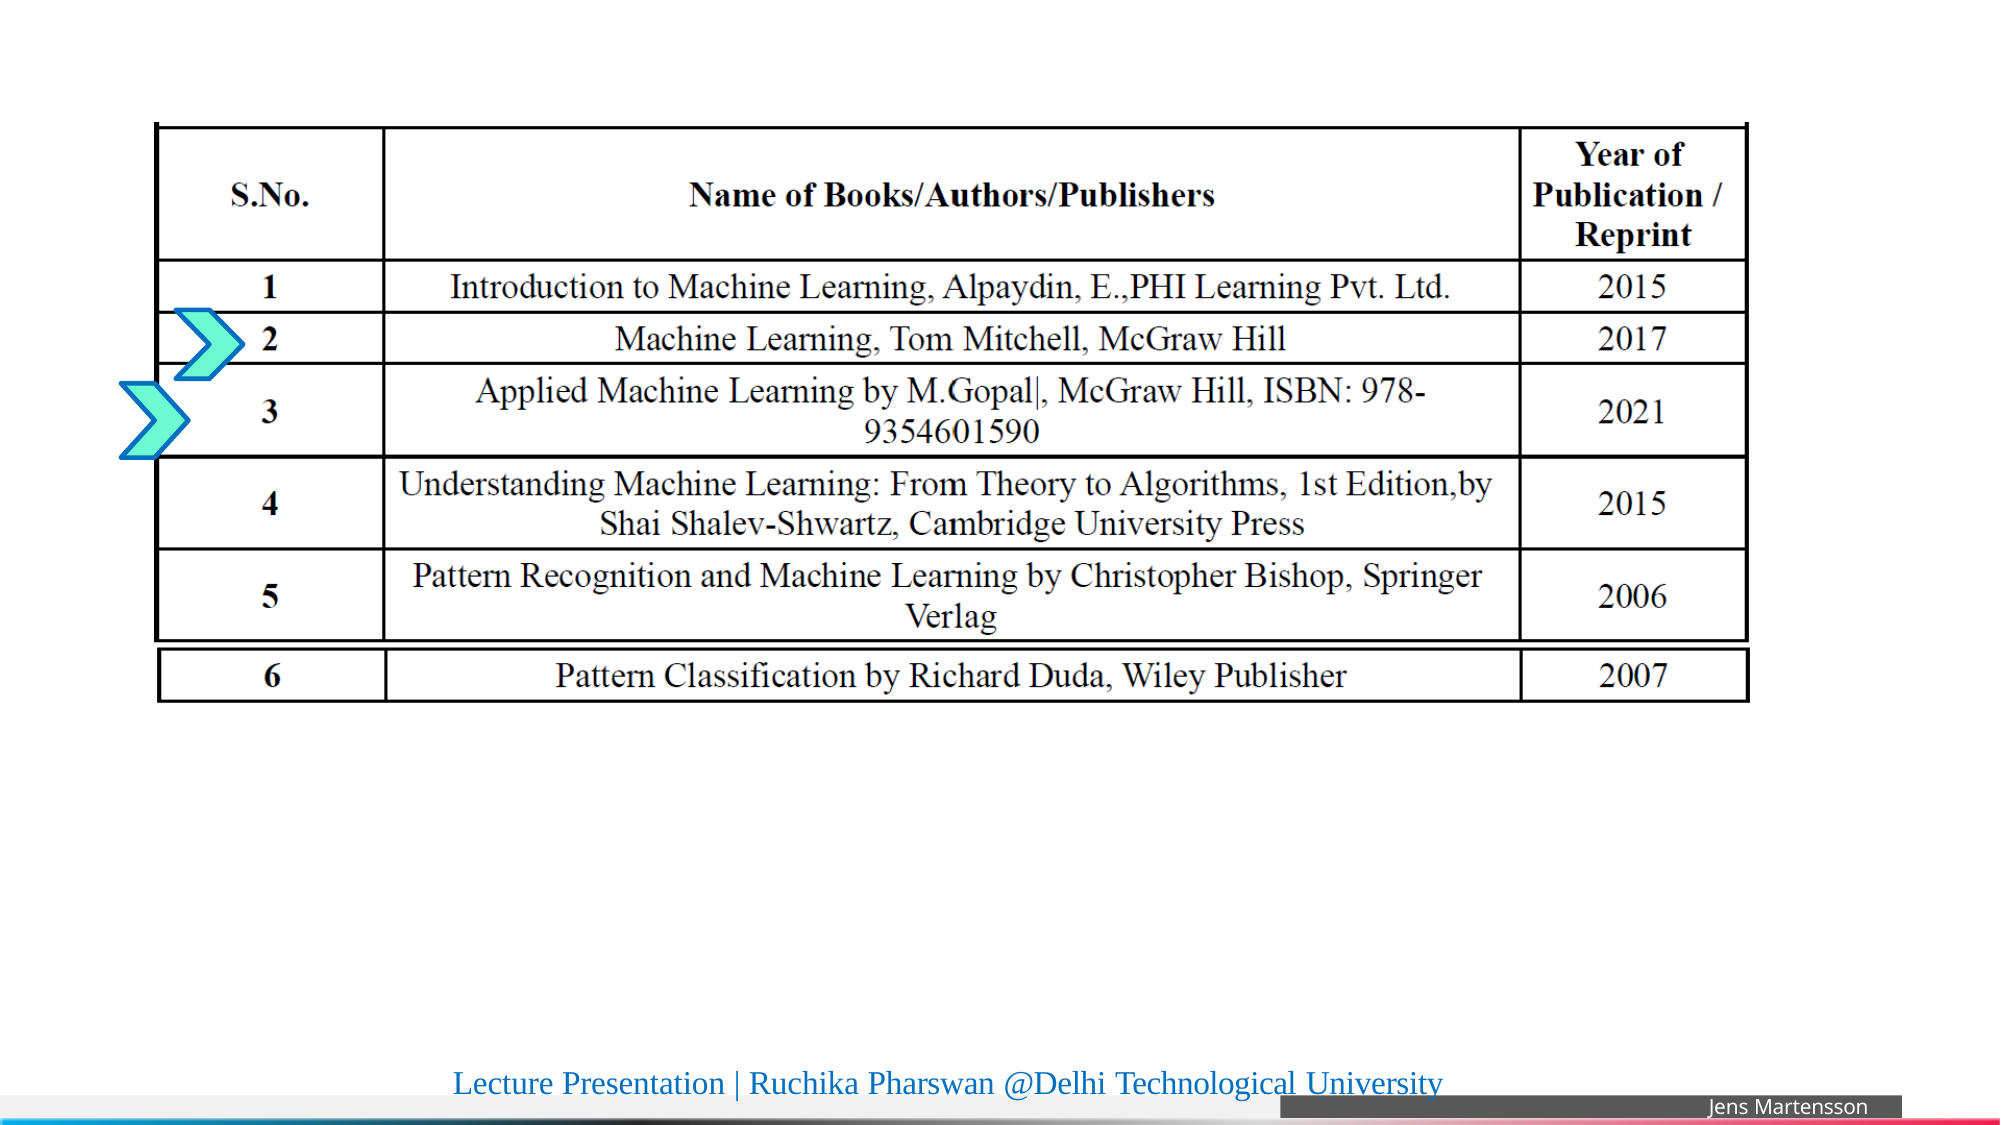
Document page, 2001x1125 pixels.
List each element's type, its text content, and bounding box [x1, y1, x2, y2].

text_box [118, 122, 1751, 708]
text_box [0, 1095, 2000, 1125]
footer Lecture Presentation | Ruchika Pharswan @Delhi Technological University [450, 1062, 1450, 1092]
